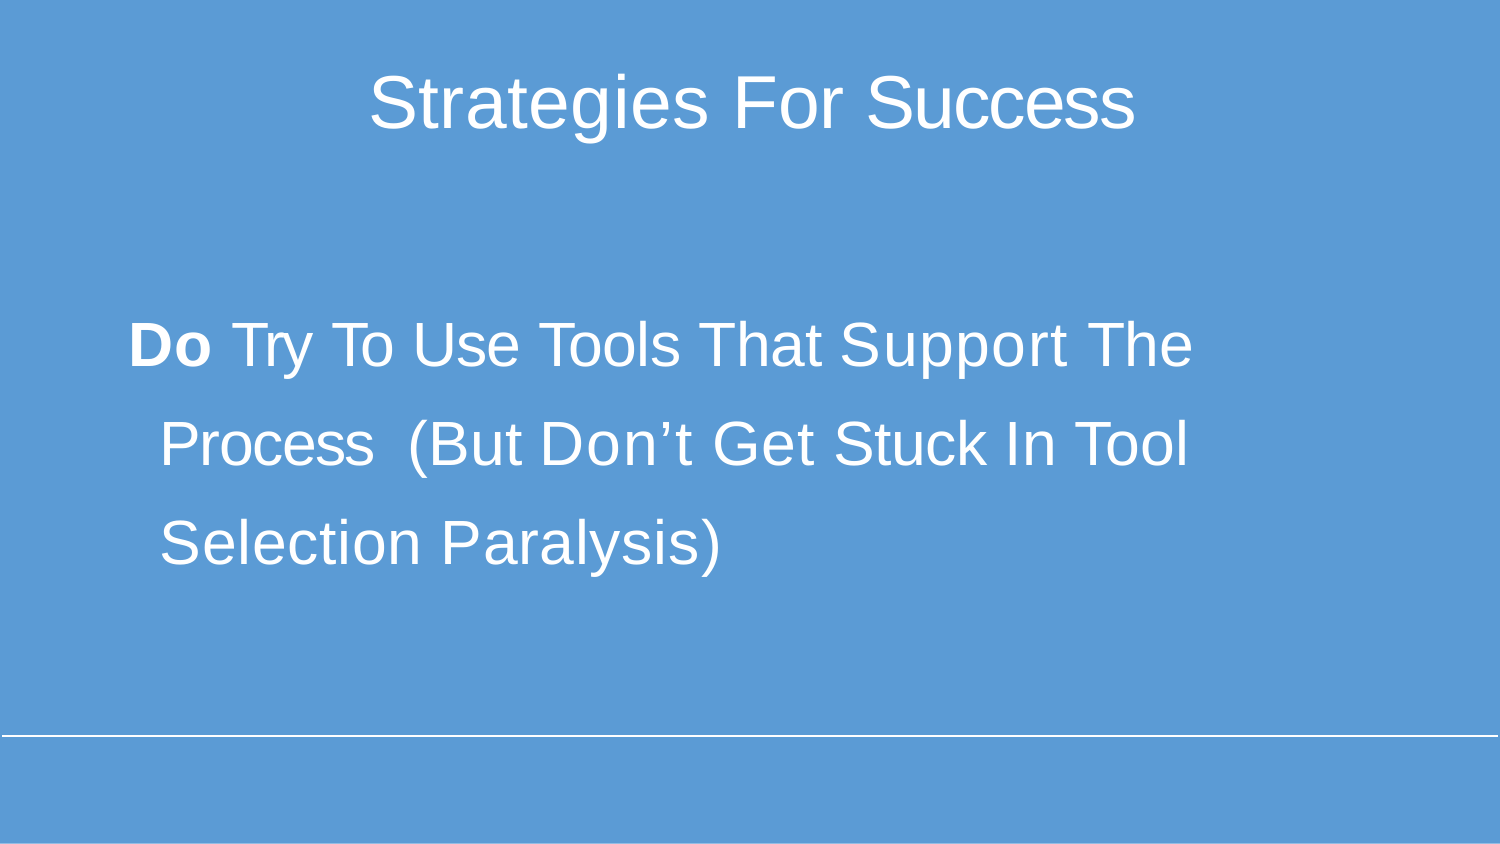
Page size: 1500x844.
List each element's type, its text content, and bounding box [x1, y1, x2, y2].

title Strategies For Success [49, 0, 1451, 195]
text_box Do Try To Use Tools That Support The Process (But Don’t Get Stuck In Tool Selection Paralysis) [126, 280, 1420, 578]
